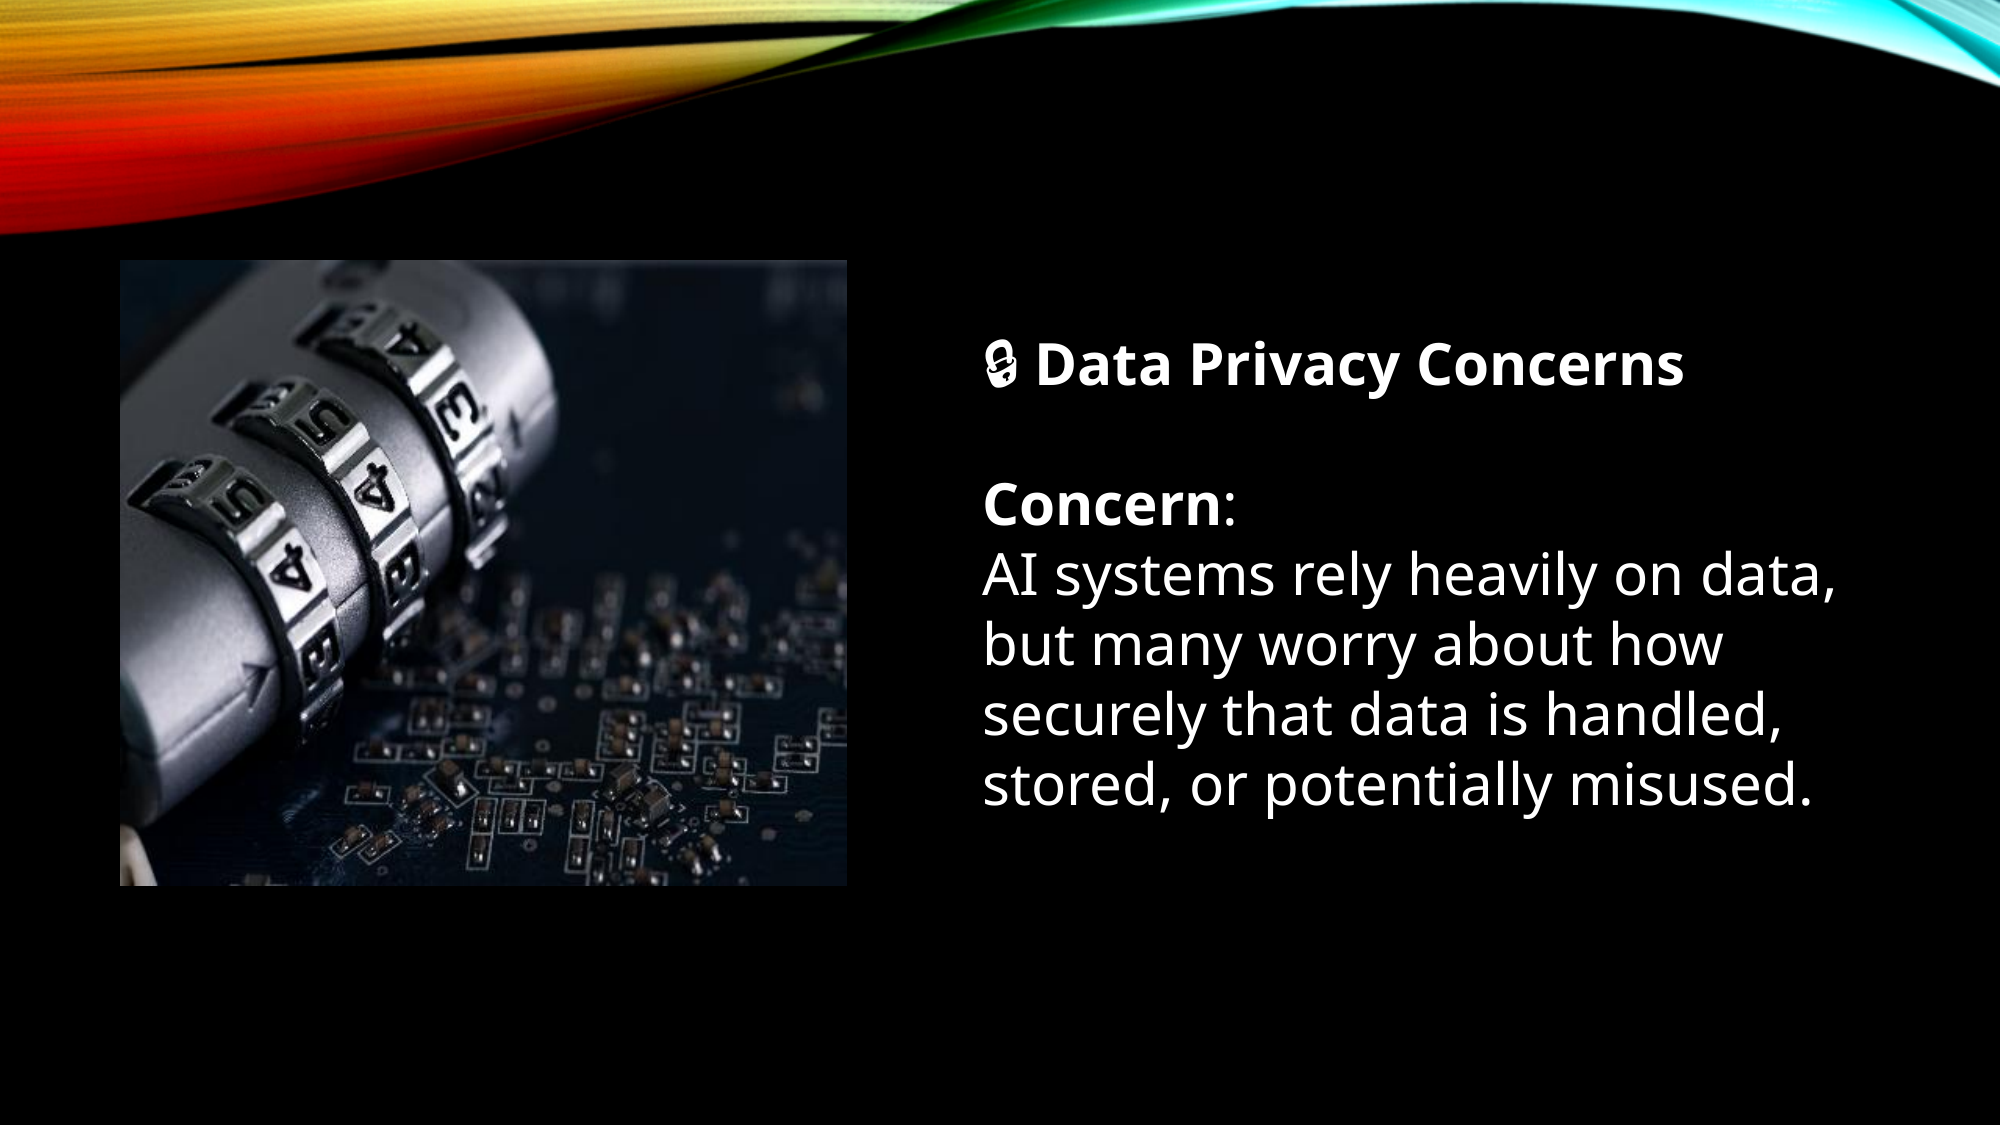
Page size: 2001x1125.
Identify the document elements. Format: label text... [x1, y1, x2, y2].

picture [0, 0, 2000, 237]
text_box 🔒 Data Privacy Concerns Concern: AI systems rely heavily on data, but many worry about how securely that data is handled, stored, or potentially misused. [967, 320, 1903, 870]
picture [119, 260, 847, 886]
